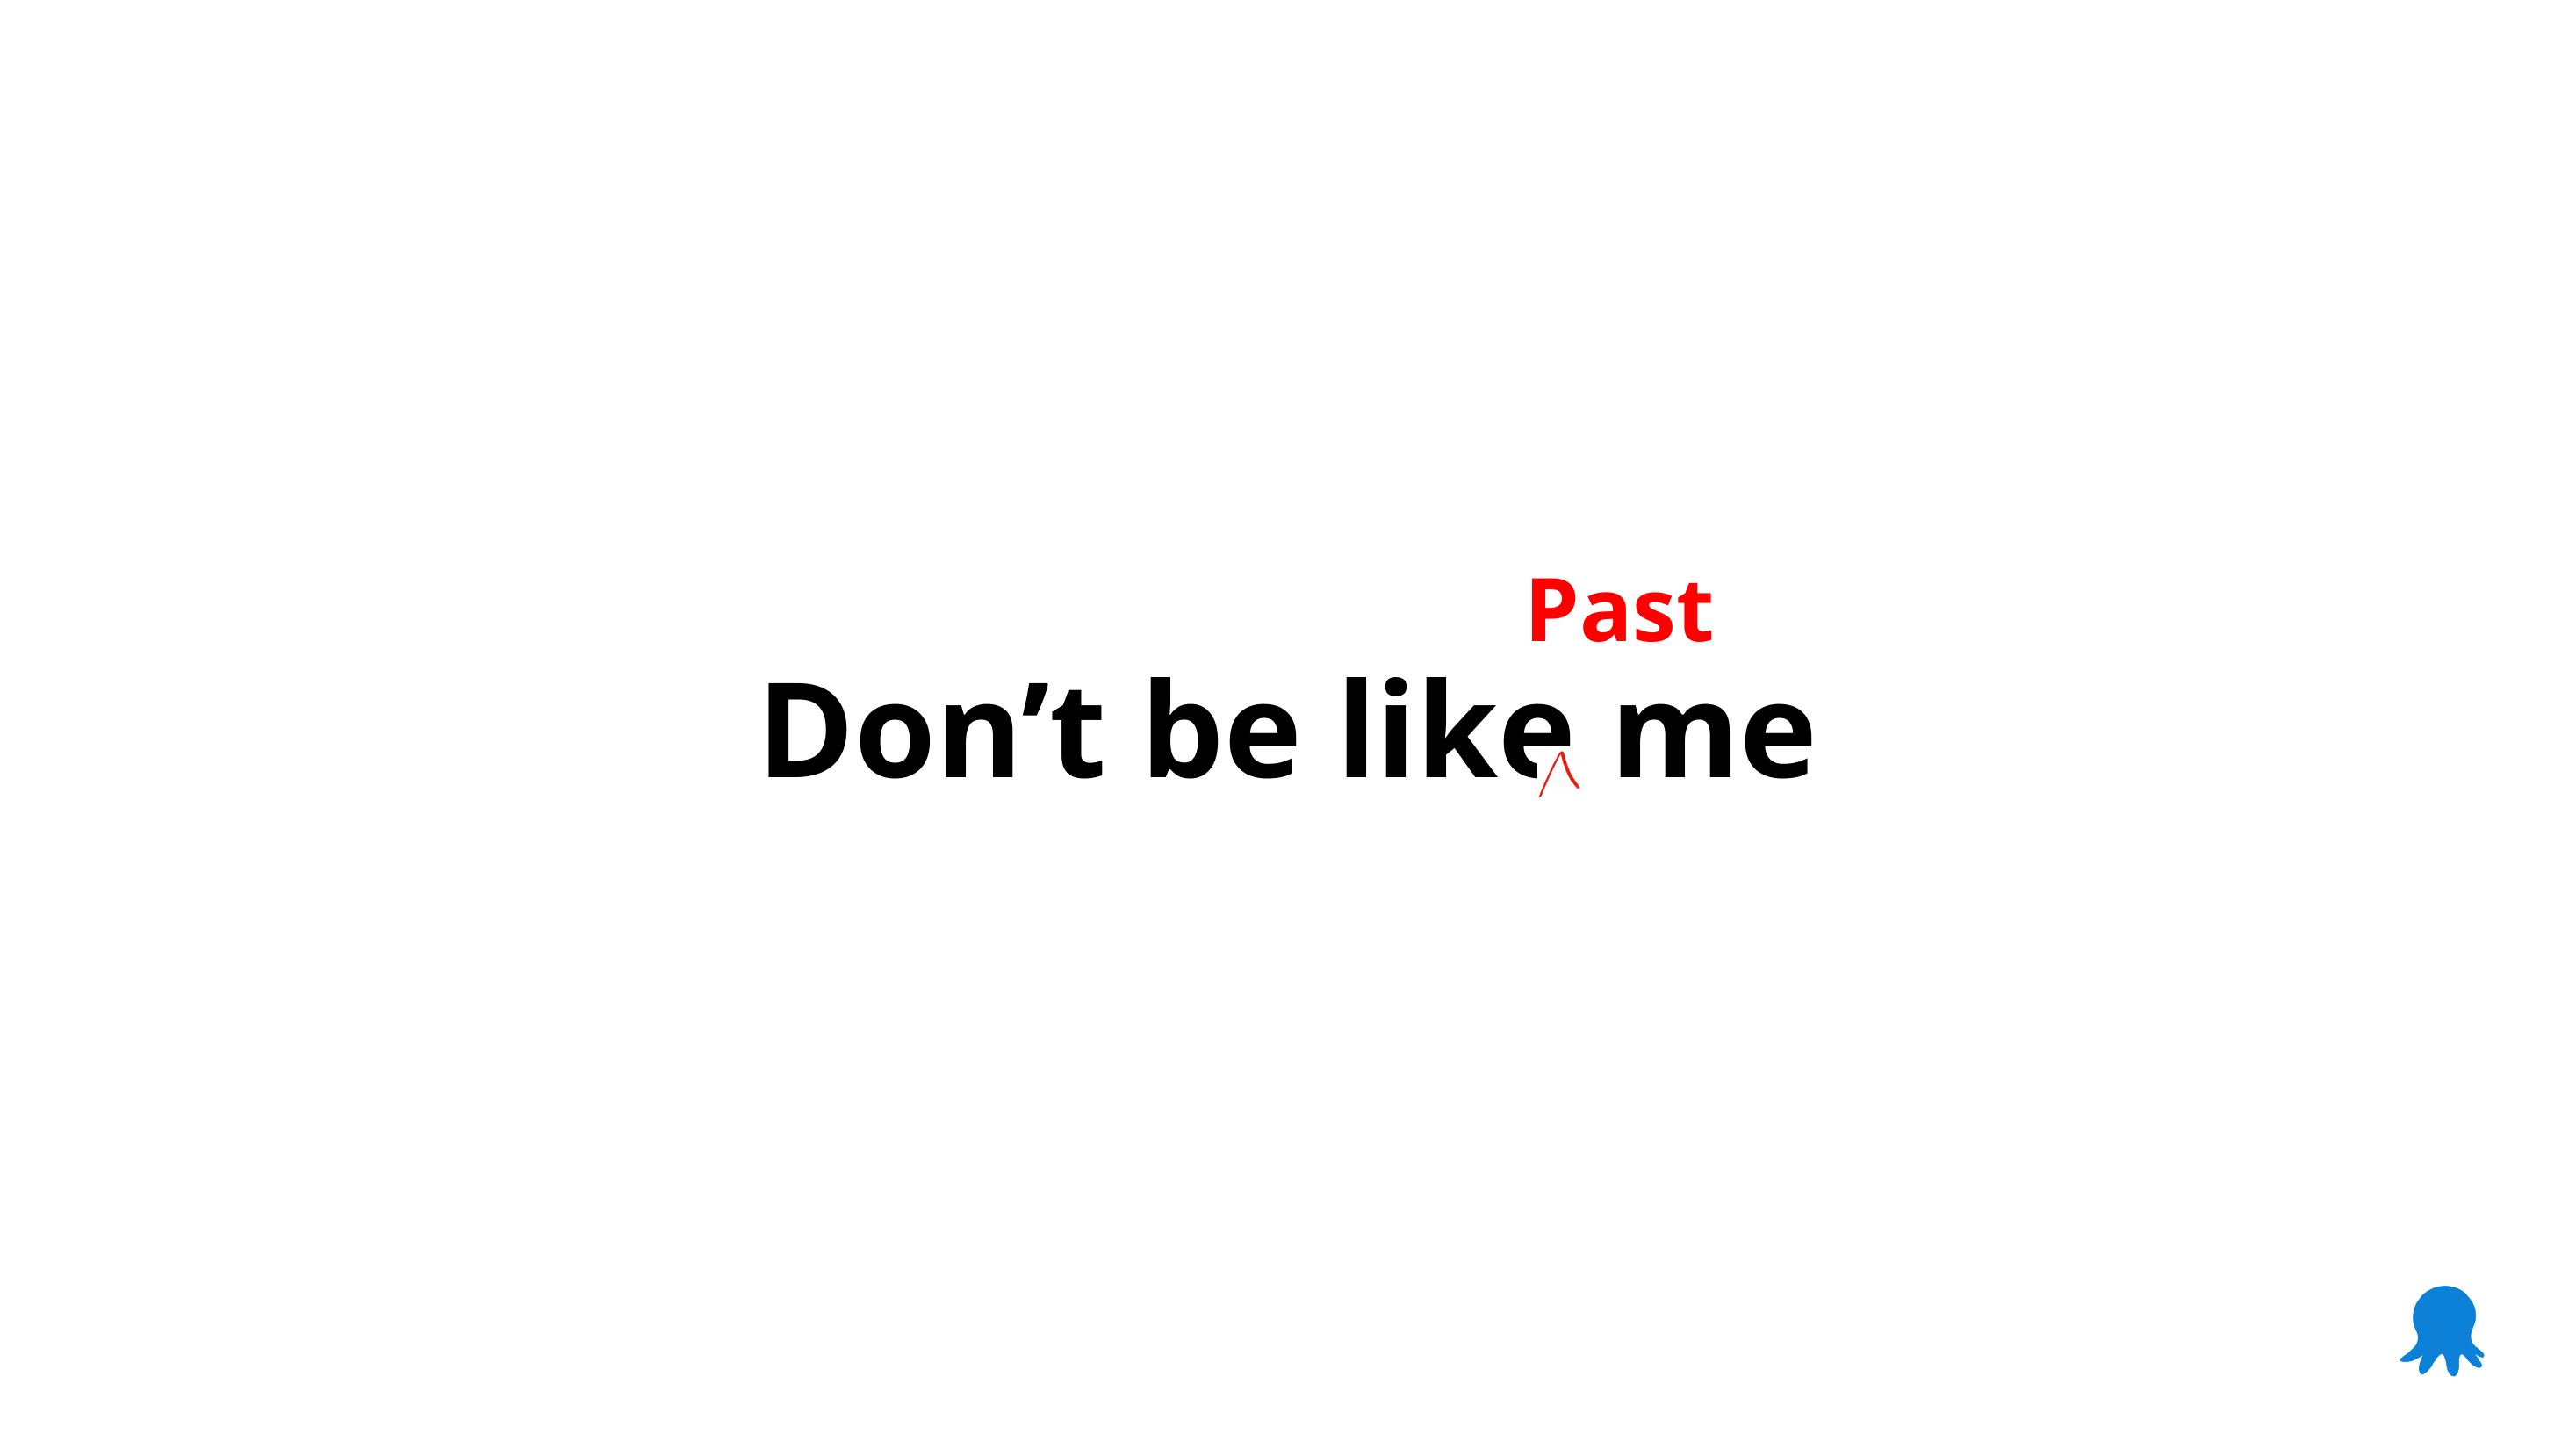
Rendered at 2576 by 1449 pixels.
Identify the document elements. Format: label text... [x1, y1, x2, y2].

picture [1536, 746, 1580, 798]
text_box Past [1511, 540, 1888, 673]
text_box Don’t be like me [0, 0, 2576, 1449]
